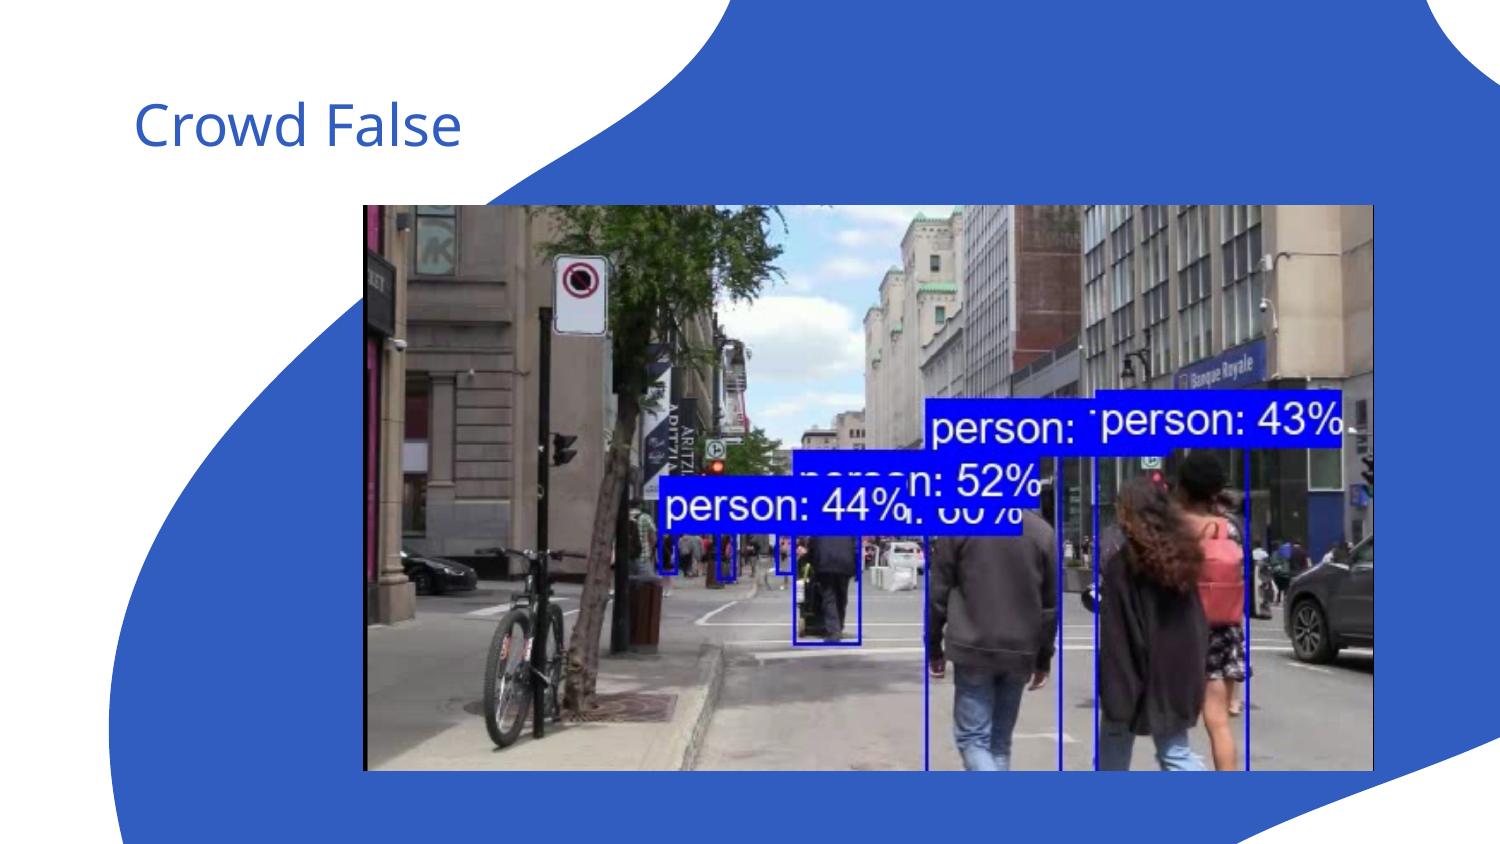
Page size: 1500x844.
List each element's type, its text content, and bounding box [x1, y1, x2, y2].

title Crowd False [118, 73, 499, 168]
picture [362, 205, 1374, 771]
